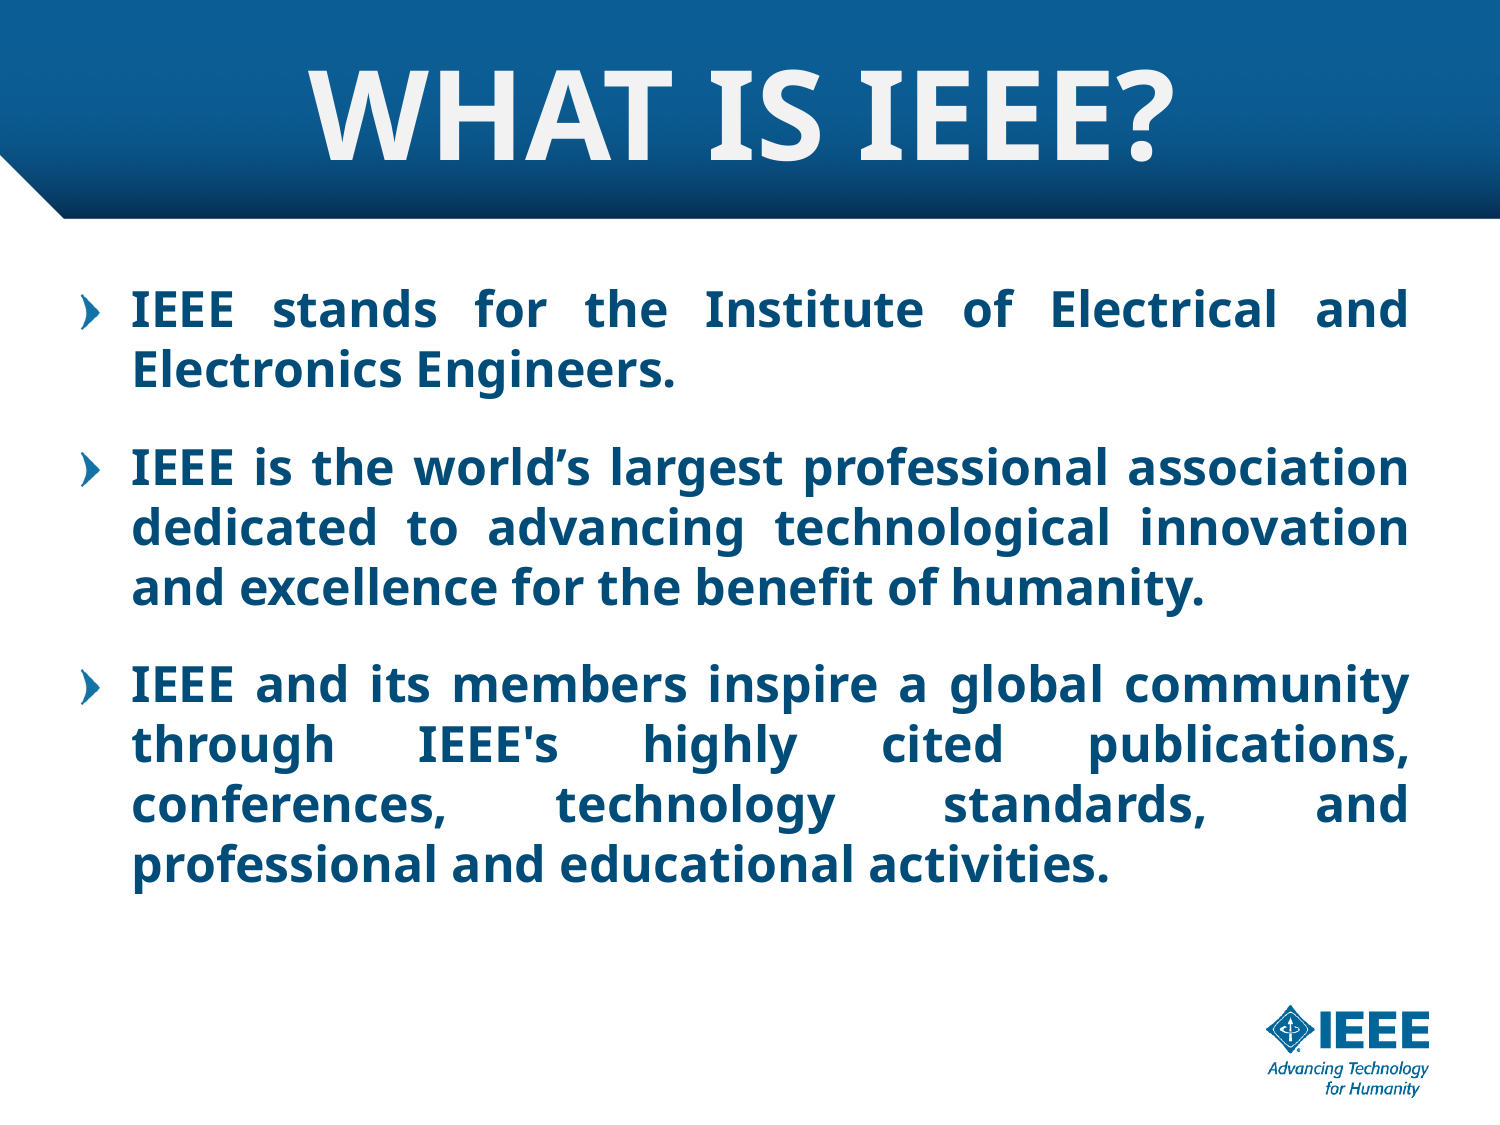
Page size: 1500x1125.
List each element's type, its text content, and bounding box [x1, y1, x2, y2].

list IEEE stands for the Institute of Electrical and Electronics Engineers. IEEE is the world’s largest professional association dedicated to advancing technological innovation and excellence for the benefit of humanity. IEEE and its members inspire a global community through IEEE's highly cited publications, conferences, technology standards, and professional and educational activities. [59, 270, 1426, 990]
title What is IEEE? [59, 22, 1426, 199]
picture [0, 0, 1500, 1125]
